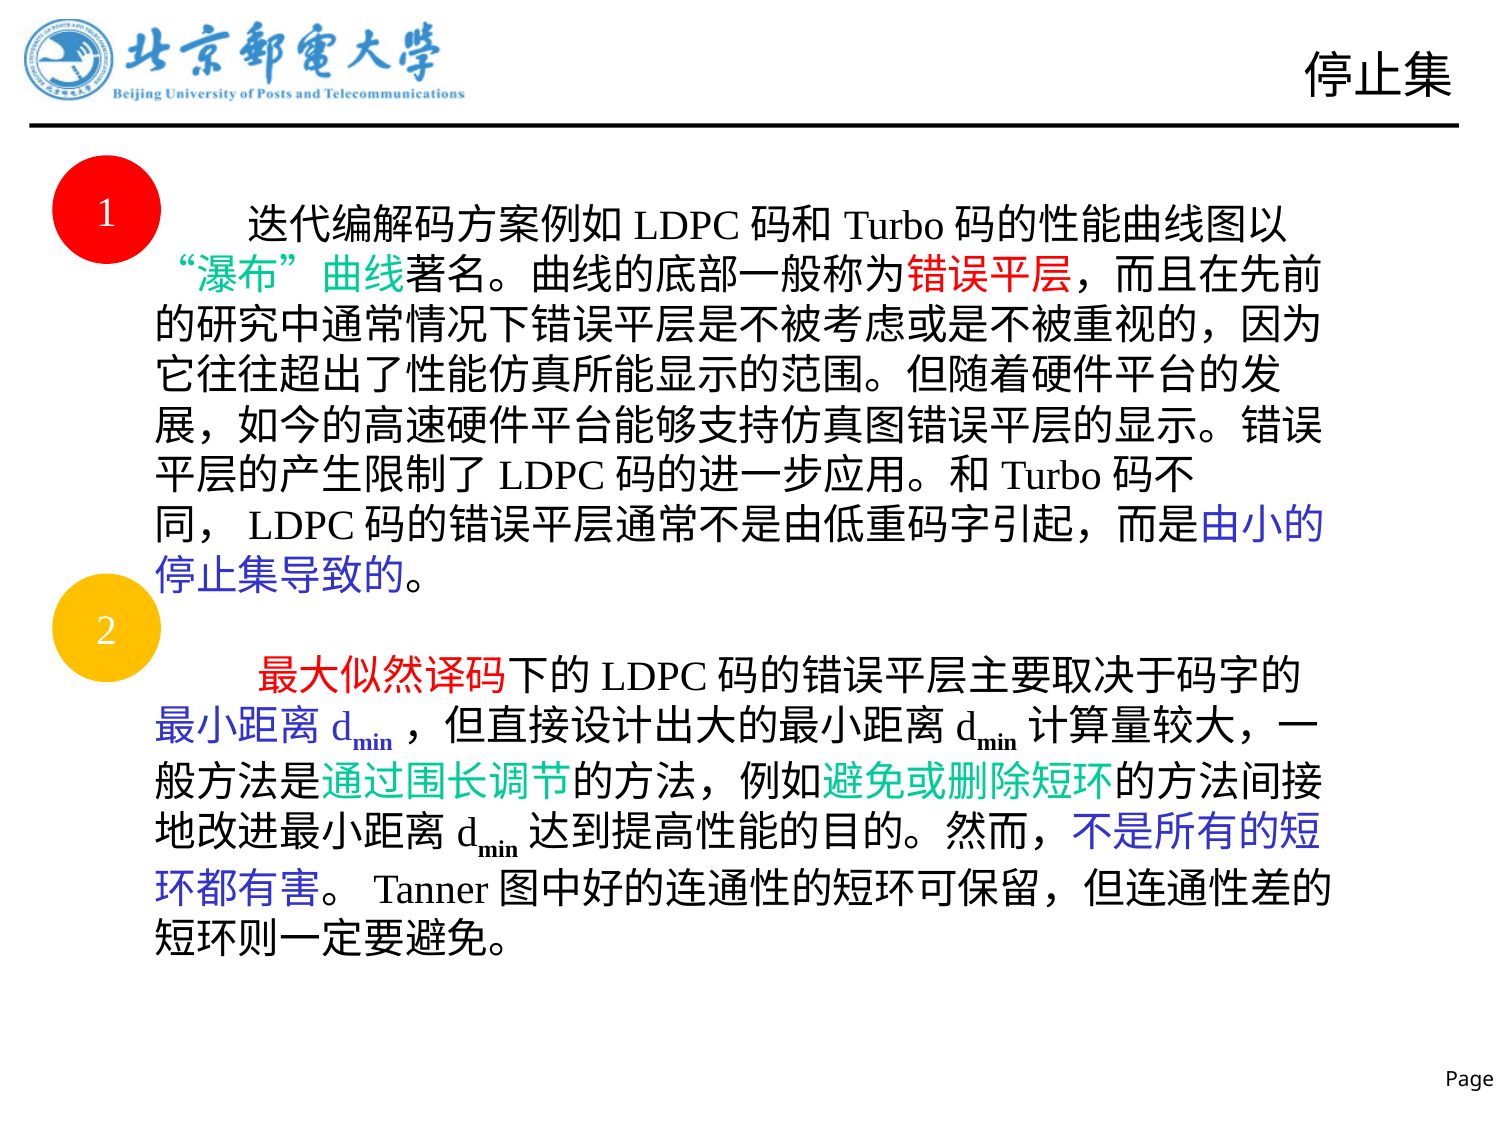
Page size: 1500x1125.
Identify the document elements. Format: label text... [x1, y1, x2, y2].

title 停止集 [728, 16, 1469, 130]
text_box 2 [53, 574, 160, 682]
picture [23, 19, 467, 102]
text_box 1 [53, 156, 160, 263]
text_box 迭代编解码方案例如LDPC码和Turbo码的性能曲线图以“瀑布”曲线著名。曲线的底部一般称为错误平层，而且在先前的研究中通常情况下错误平层是不被考虑或是不被重视的，因为它往往超出了性能仿真所能显示的范围。但随着硬件平台的发展，如今的高速硬件平台能够支持仿真图错误平层的显示。错误平层的产生限制了LDPC码的进一步应用。和Turbo码不同，LDPC码的错误平层通常不是由低重码字引起，而是由小的停止集导致的。 最大似然译码下的LDPC码的错误平层主要取决于码字的最小距离dmin，但直接设计出大的最小距离dmin计算量较大，一般方法是通过围长调节的方法，例如避免或删除短环的方法间接地改进最小距离dmin达到提高性能的目的。然而，不是所有的短环都有害。Tanner图中好的连通性的短环可保留，但连通性差的短环则一定要避免。 [139, 190, 1349, 970]
